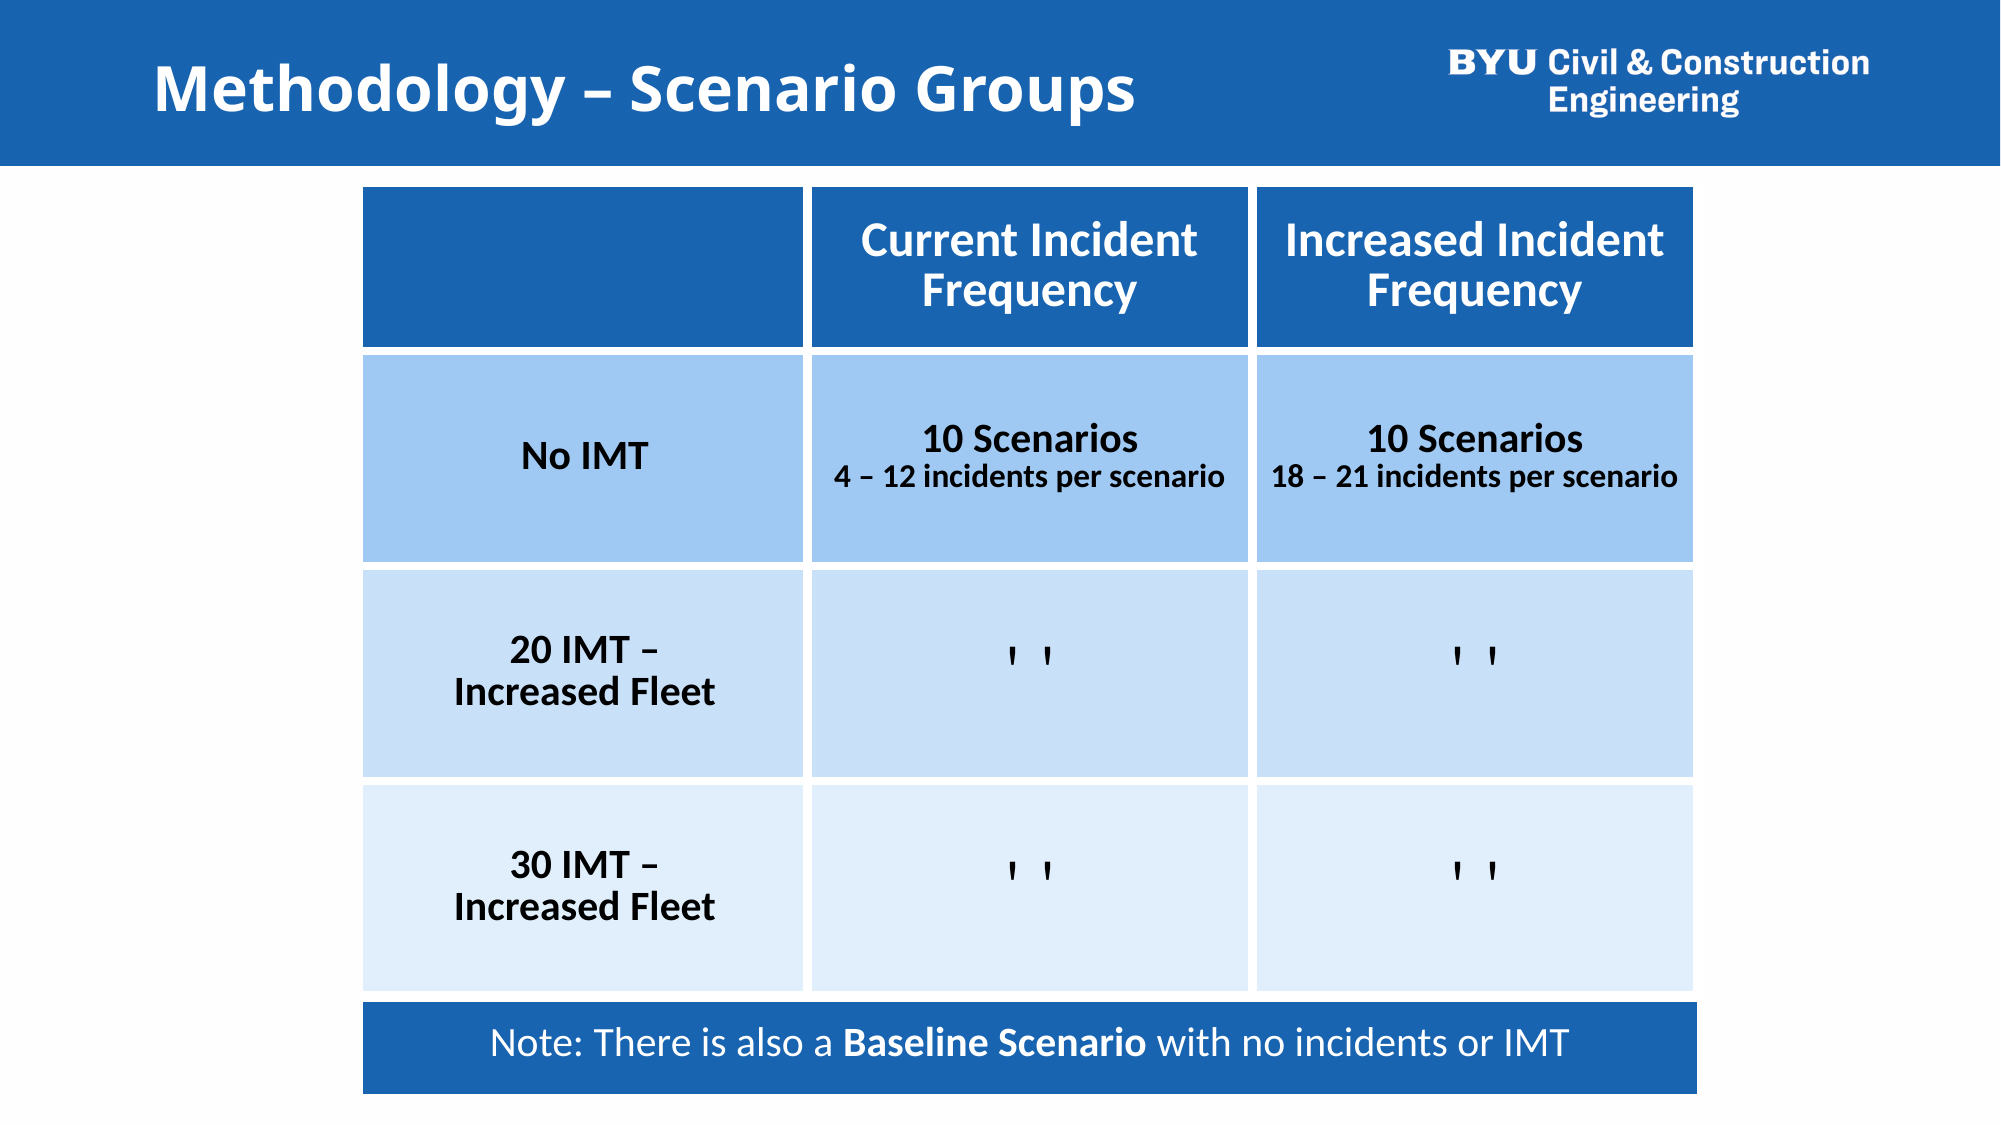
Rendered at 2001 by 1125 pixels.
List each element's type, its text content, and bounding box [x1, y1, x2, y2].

table_cell ꞌꞌ [812, 570, 1248, 777]
table_cell 20 IMT – Increased Fleet [363, 570, 803, 777]
picture [0, 0, 2001, 1125]
table_cell 30 IMT – Increased Fleet [363, 785, 803, 991]
table_header [363, 187, 803, 347]
table_cell 10 Scenarios 4 – 12 incidents per scenario [812, 355, 1248, 562]
table_cell Note: There is also a Baseline Scenario with no incidents or IMT [363, 1002, 1697, 1094]
table_cell ꞌꞌ [1257, 570, 1693, 777]
table_cell No IMT [363, 355, 803, 562]
table_header Current Incident Frequency [812, 187, 1248, 347]
table_cell ꞌꞌ [812, 785, 1248, 991]
table_header Increased Incident Frequency [1257, 187, 1693, 347]
table_cell ꞌꞌ [1257, 785, 1693, 991]
title Methodology – Scenario Groups [137, 45, 1469, 137]
table_cell 10 Scenarios 18 – 21 incidents per scenario [1257, 355, 1693, 562]
